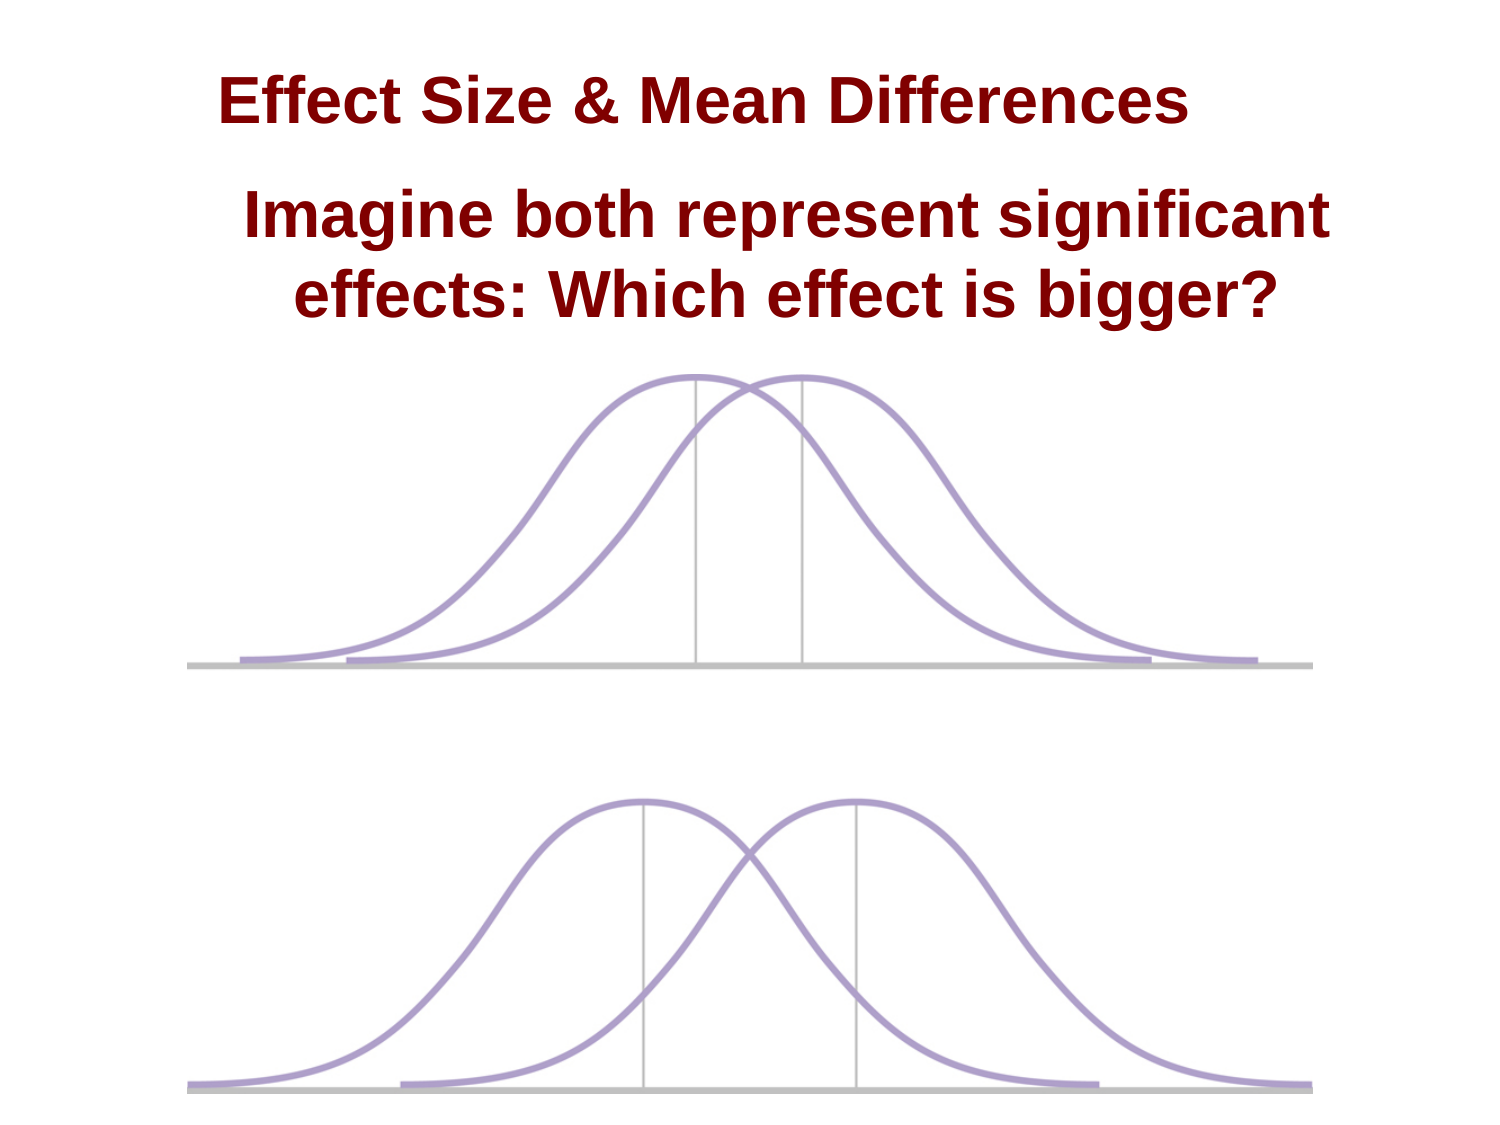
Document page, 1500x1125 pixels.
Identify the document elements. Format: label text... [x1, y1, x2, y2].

picture [187, 374, 1313, 1094]
text_box Effect Size & Mean Differences Imagine both represent significant effects: Which effect is bigger? [112, 49, 1463, 338]
